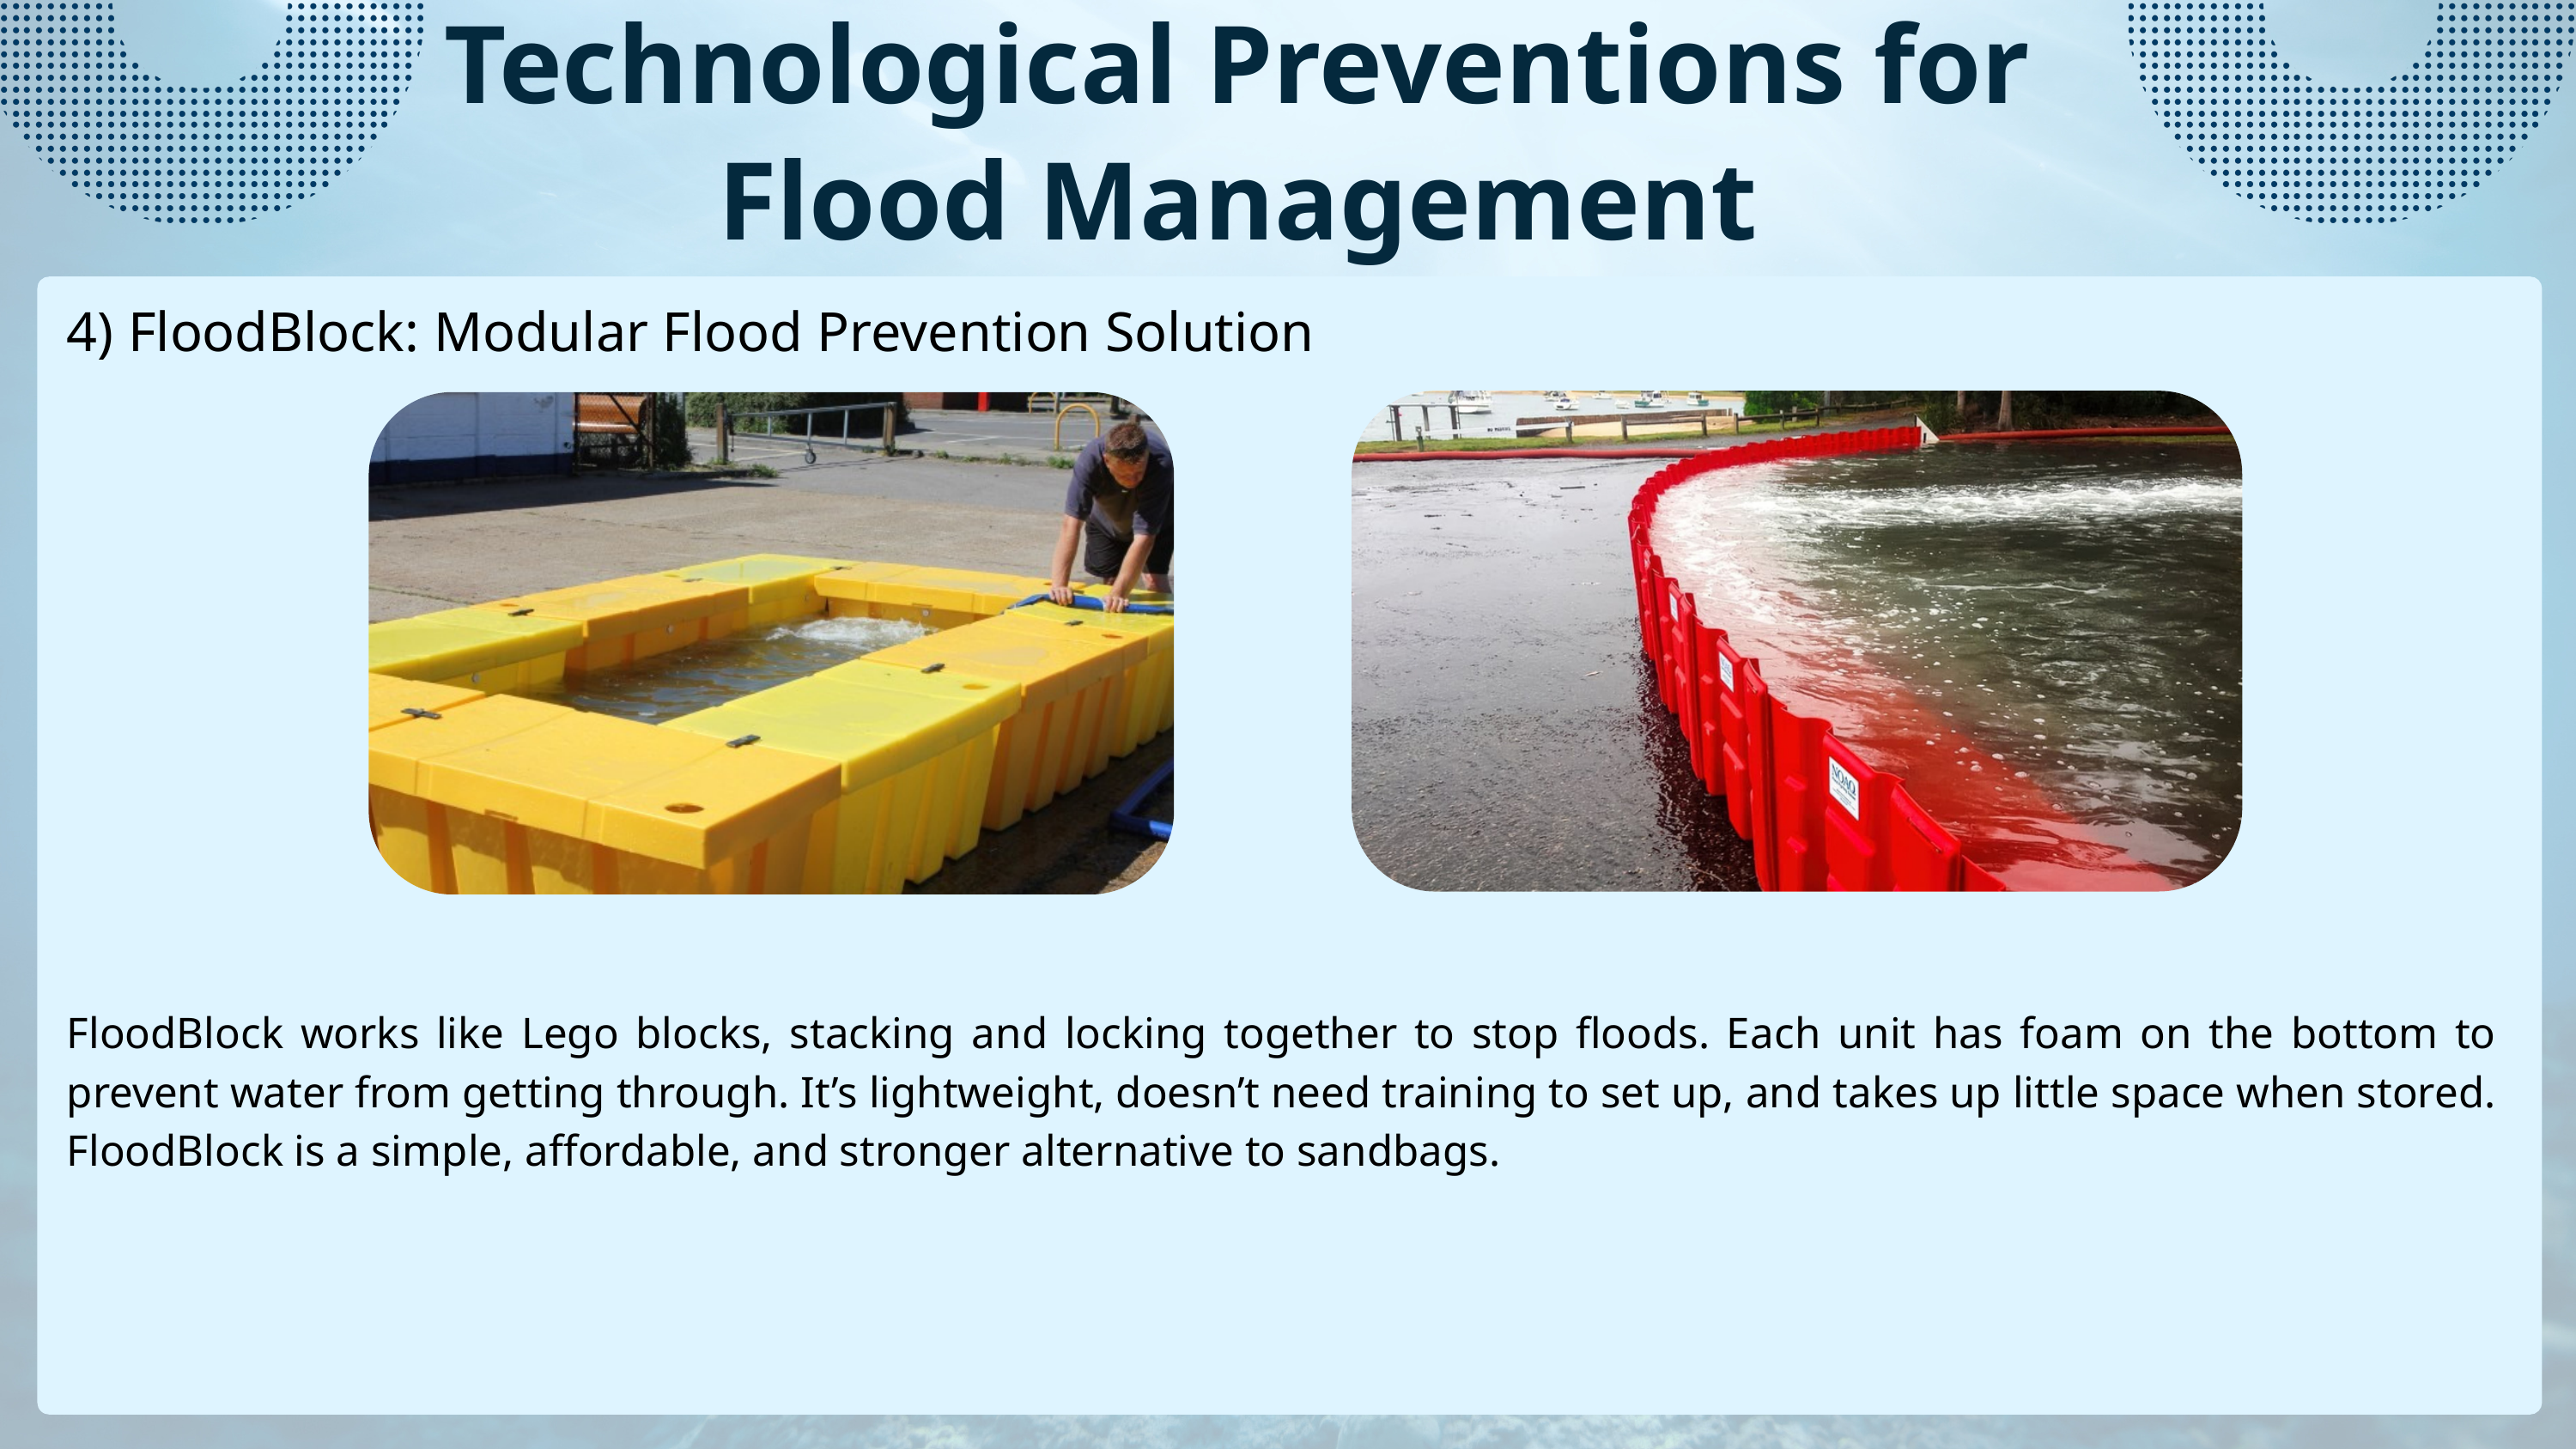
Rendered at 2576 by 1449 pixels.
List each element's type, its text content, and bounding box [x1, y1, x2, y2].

text_box Technological Preventions for Flood Management [368, 0, 2108, 262]
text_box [37, 276, 2543, 1416]
text_box [0, 0, 2576, 1449]
text_box [0, 0, 423, 223]
text_box [2128, 0, 2574, 223]
